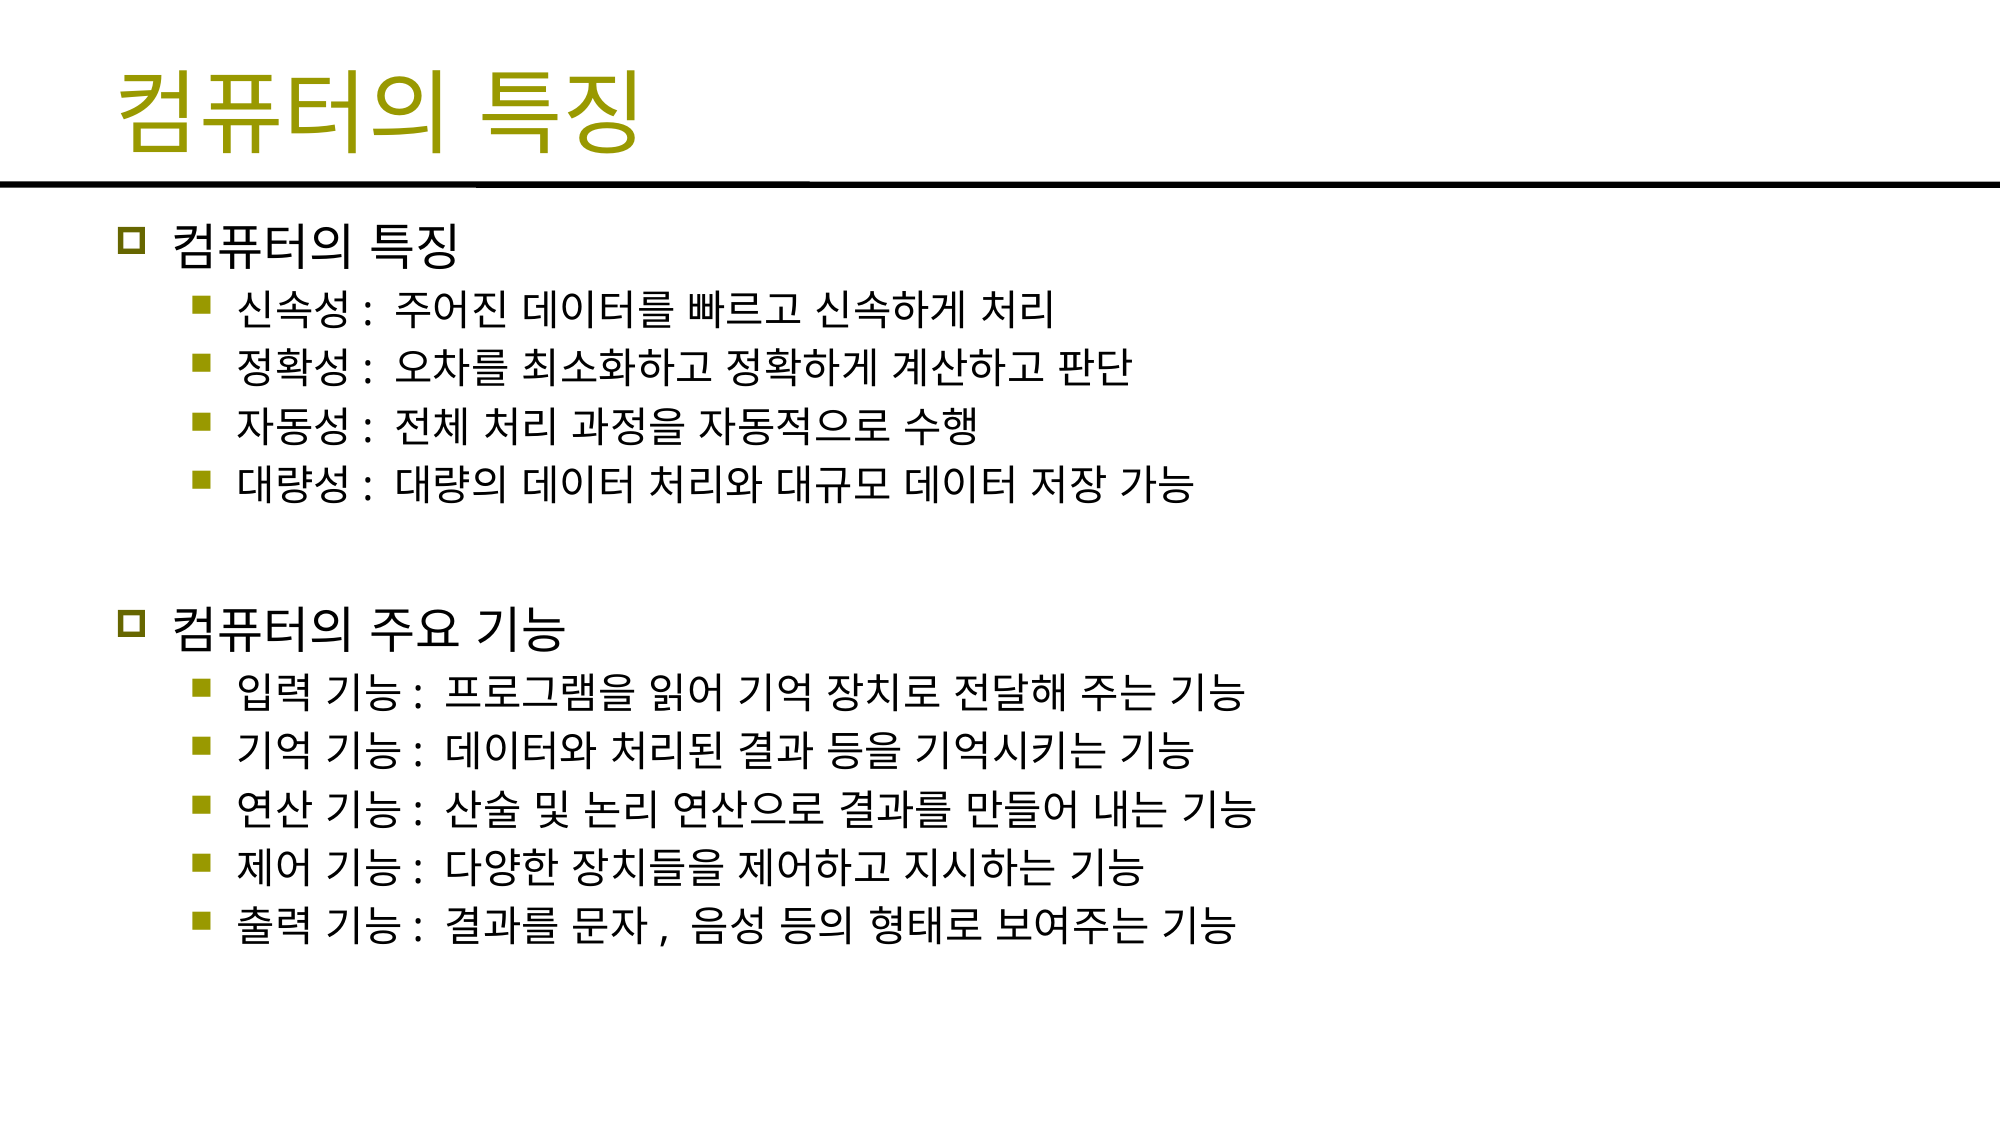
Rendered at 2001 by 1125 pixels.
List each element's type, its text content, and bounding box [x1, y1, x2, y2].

title 컴퓨터의 특징 [99, 45, 1900, 173]
list 컴퓨터의 특징 신속성: 주어진 데이터를 빠르고 신속하게 처리 정확성: 오차를 최소화하고 정확하게 계산하고 판단 자동성: 전체 처리 과정을 자동적으로 수행 대량성: 대량의 데이터 처리와 대규모 데이터 저장 가능 컴퓨터의 주요 기능 입력 기능: 프로그램을 읽어 기억 장치로 전달해 주는 기능 기억 기능: 데이터와 처리된 결과 등을 기억시키는 기능 연산 기능: 산술 및 논리 연산으로 결과를 만들어 내는 기능 제어 기능: 다양한 장치들을 제어하고 지시하는 기능 출력 기능: 결과를 문자, 음성 등의 형태로 보여주는 기능 [99, 208, 1900, 1006]
